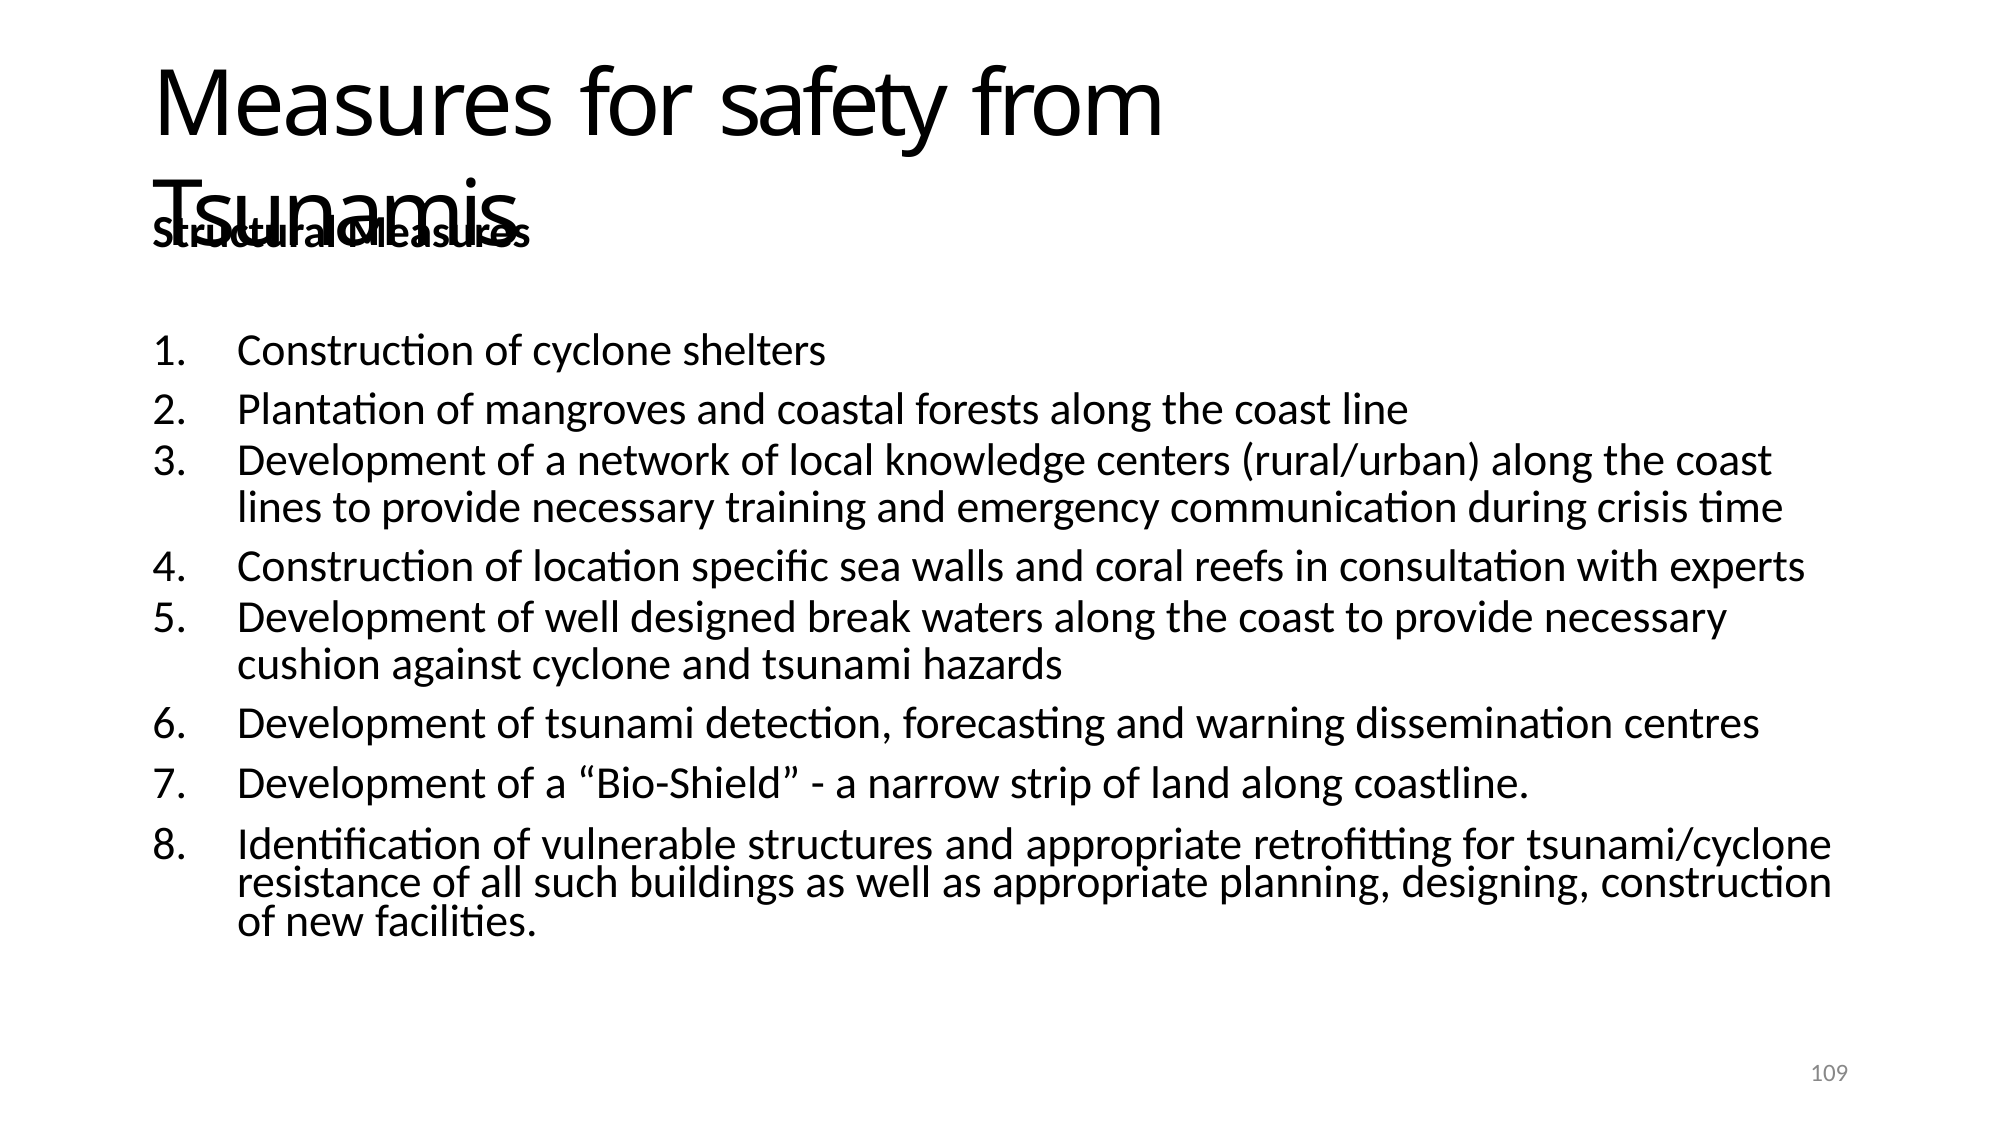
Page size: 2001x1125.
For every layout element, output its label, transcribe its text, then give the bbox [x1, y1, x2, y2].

text_box Structural Measures Construction of cyclone shelters Plantation of mangroves and coastal forests along the coast line Development of a network of local knowledge centers (rural/urban) along the coast lines to provide necessary training and emergency communication during crisis time Construction of location specific sea walls and coral reefs in consultation with experts Development of well designed break waters along the coast to provide necessary cushion against cyclone and tsunami hazards Development of tsunami detection, forecasting and warning dissemination centres Development of a “Bio-Shield” - a narrow strip of land along coastline. Identification of vulnerable structures and appropriate retrofitting for tsunami/cyclone resistance of all such buildings as well as appropriate planning, designing, construction of new facilities. [150, 199, 1844, 944]
title Measures for safety from Tsunamis [150, 41, 1415, 199]
slide_number 100 [1804, 1060, 1855, 1125]
